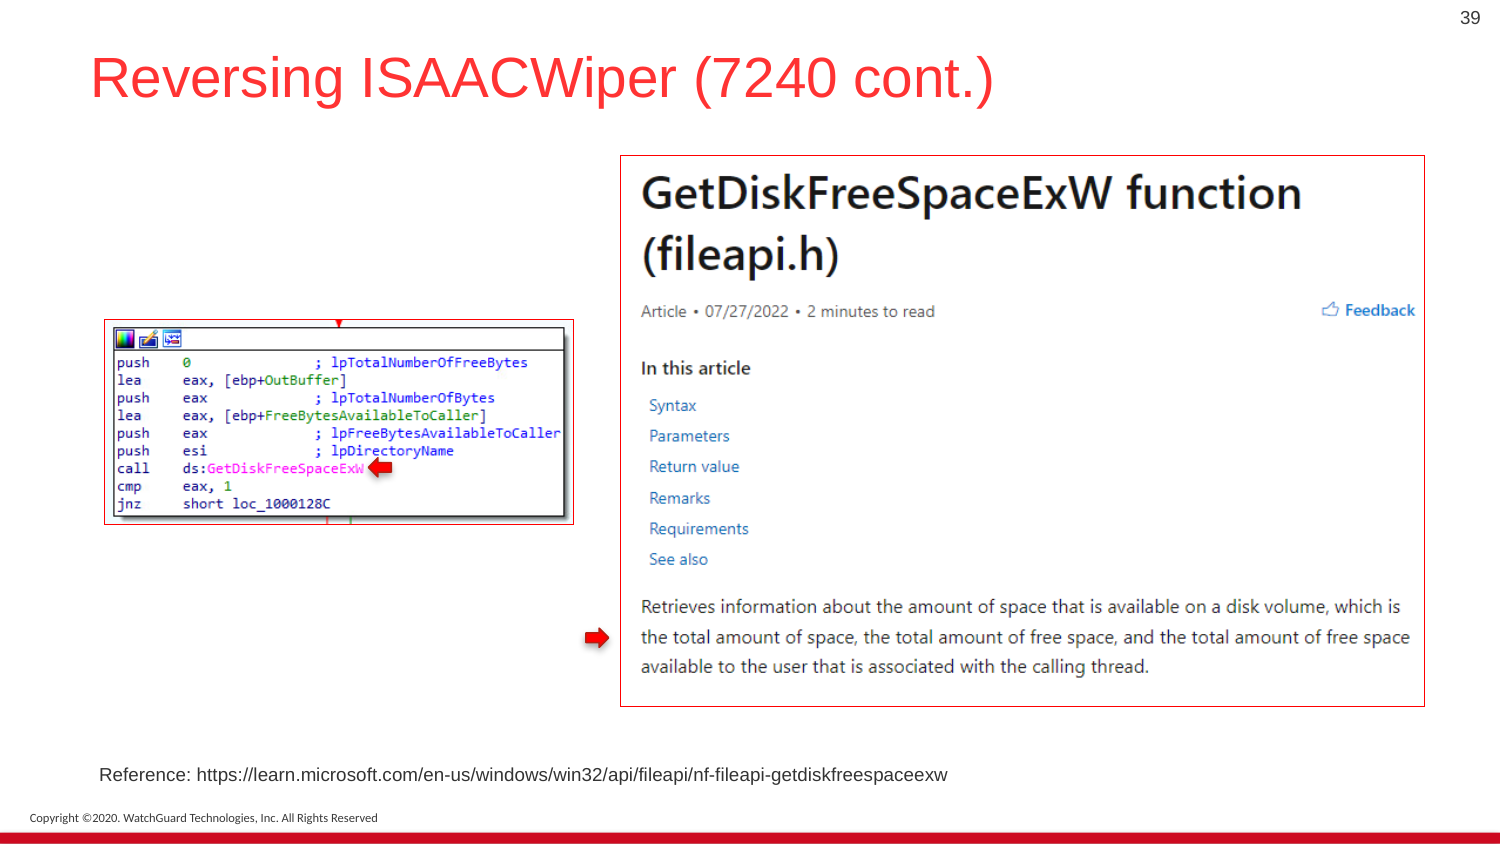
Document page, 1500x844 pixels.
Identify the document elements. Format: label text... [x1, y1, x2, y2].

picture [620, 155, 1426, 707]
slide_number 39 [1398, 0, 1497, 40]
title Reversing ISAACWiper (7240 cont.) [75, 33, 1425, 117]
text_box Reference: https://learn.microsoft.com/en-us/windows/win32/api/fileapi/nf-fileapi-getdiskfreespaceexw [75, 754, 1123, 793]
text_box [585, 627, 610, 649]
picture [104, 319, 574, 525]
